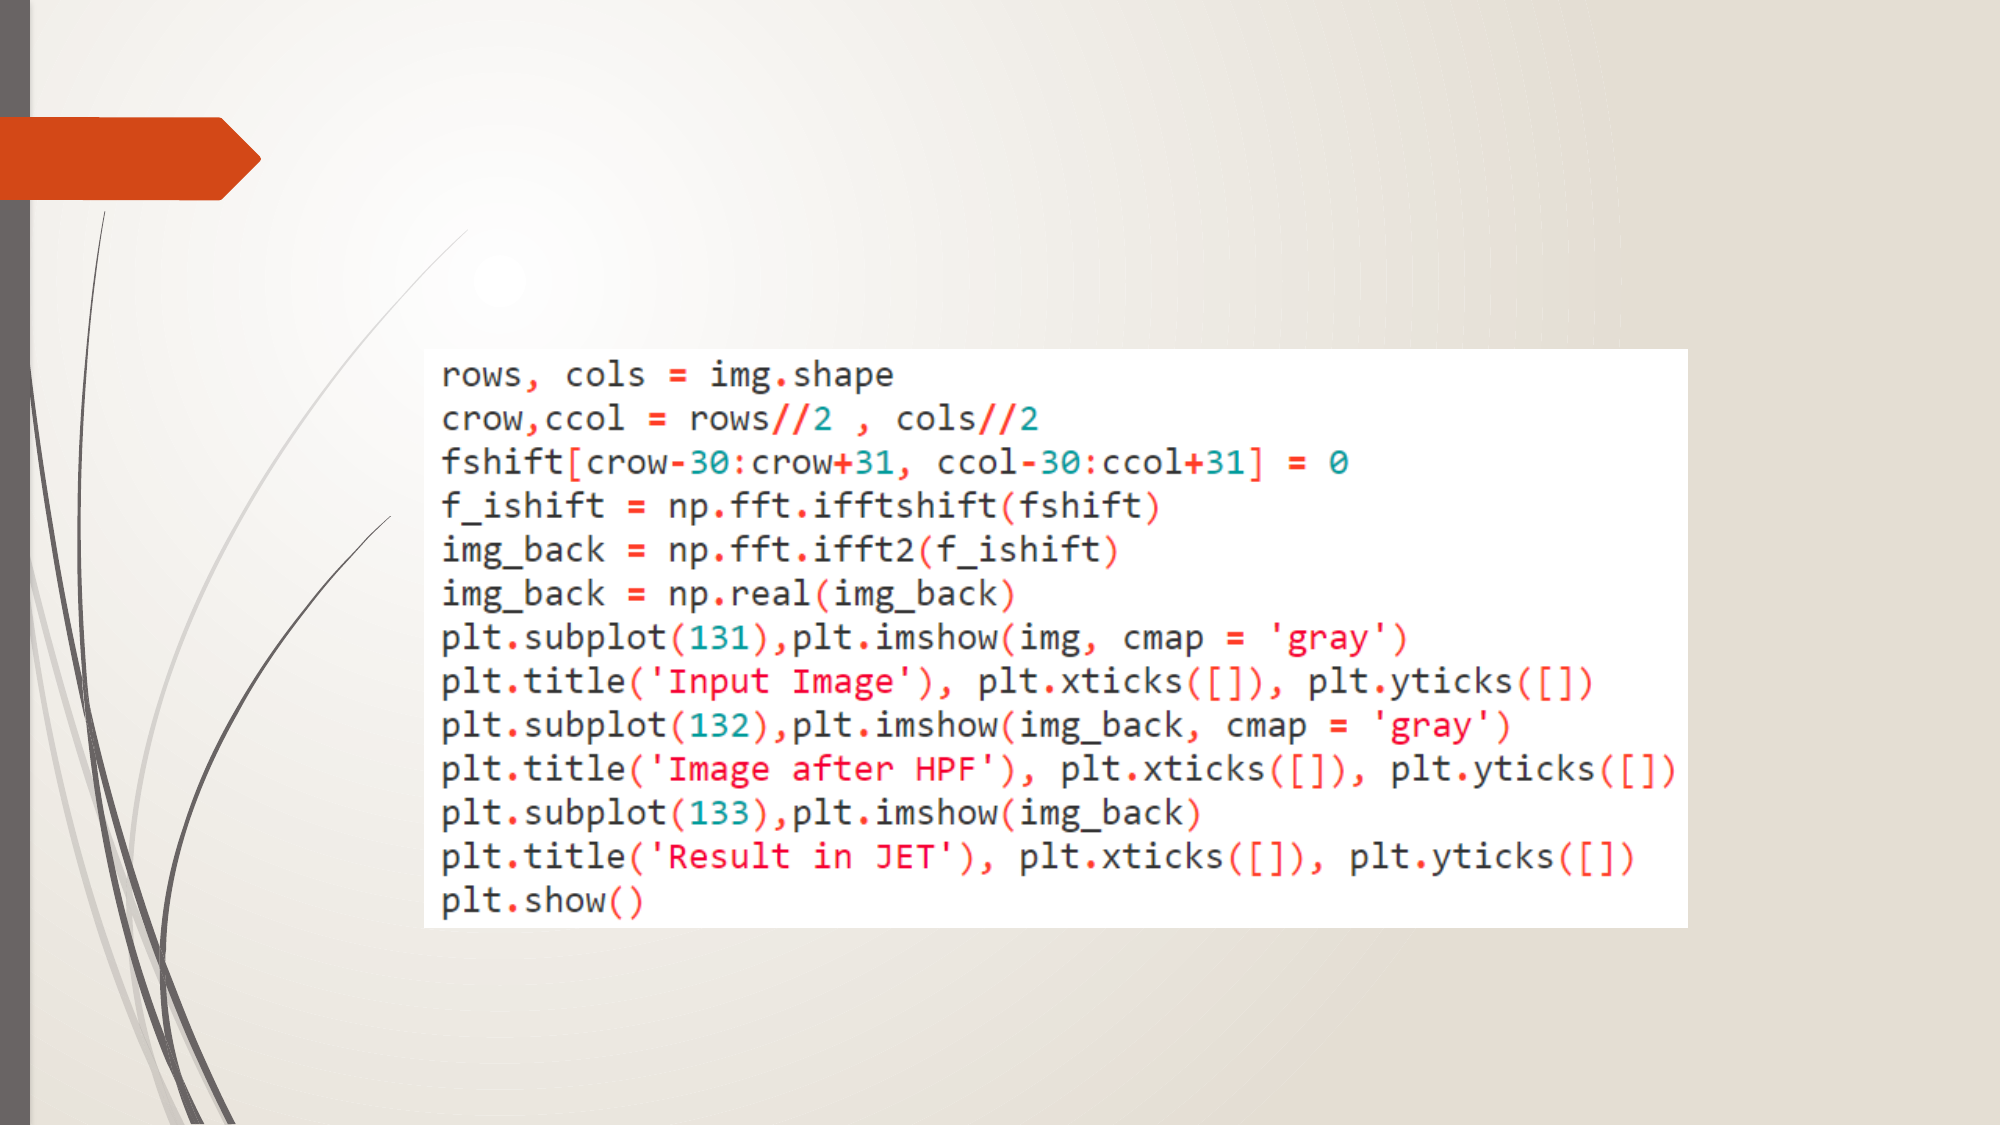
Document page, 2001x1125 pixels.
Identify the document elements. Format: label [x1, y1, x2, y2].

picture [424, 349, 1688, 929]
